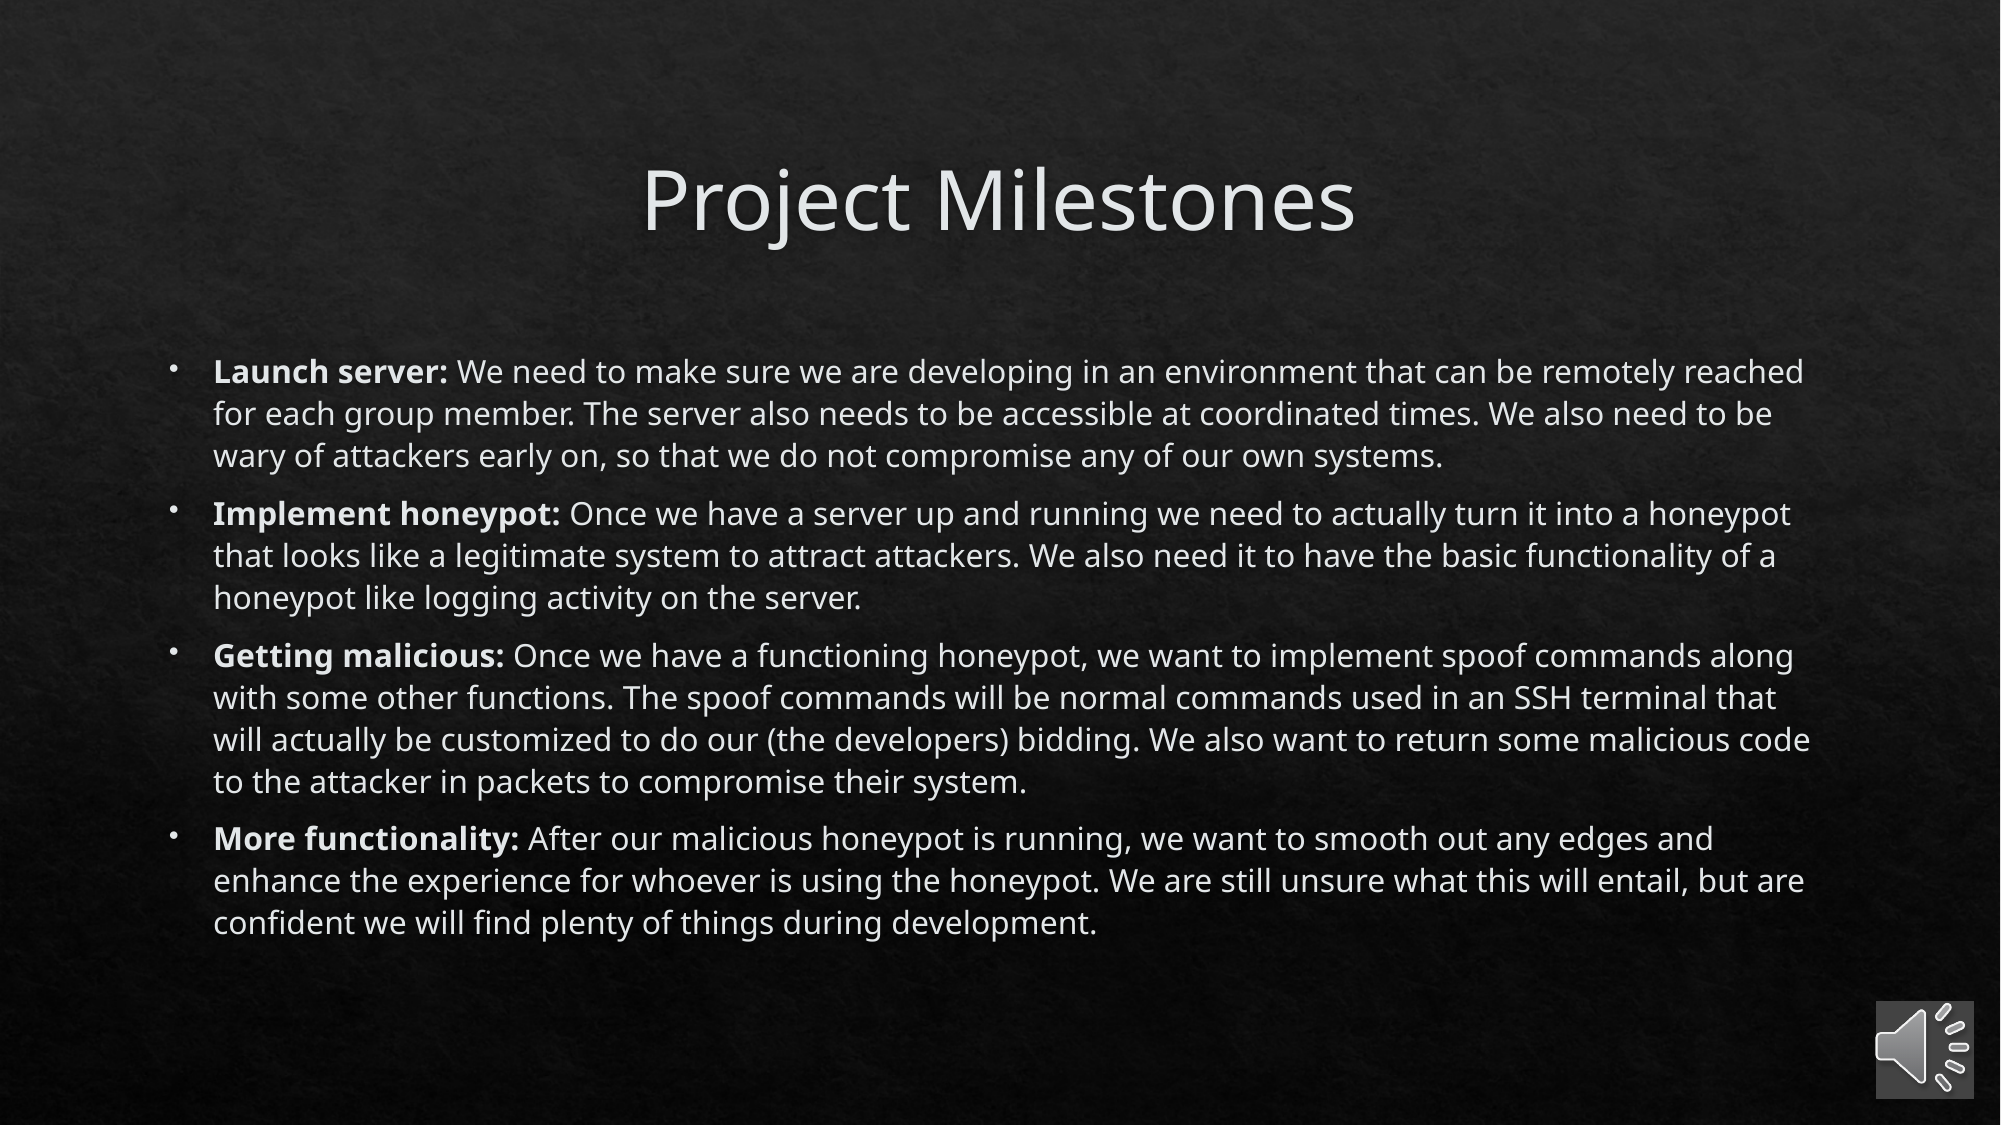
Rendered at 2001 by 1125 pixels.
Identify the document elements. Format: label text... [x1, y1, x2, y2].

list Launch server: We need to make sure we are developing in an environment that can be remotely reached for each group member. The server also needs to be accessible at coordinated times. We also need to be wary of attackers early on, so that we do not compromise any of our own systems. Implement honeypot: Once we have a server up and running we need to actually turn it into a honeypot that looks like a legitimate system to attract attackers. We also need it to have the basic functionality of a honeypot like logging activity on the server. Getting malicious: Once we have a functioning honeypot, we want to implement spoof commands along with some other functions. The spoof commands will be normal commands used in an SSH terminal that will actually be customized to do our (the developers) bidding. We also want to return some malicious code to the attacker in packets to compromise their system. More functionality: After our malicious honeypot is running, we want to smooth out any edges and enhance the experience for whoever is using the honeypot. We are still unsure what this will entail, but are confident we will find plenty of things during development. [149, 340, 1849, 950]
picture [1874, 999, 1976, 1101]
title Project Milestones [149, 99, 1849, 307]
